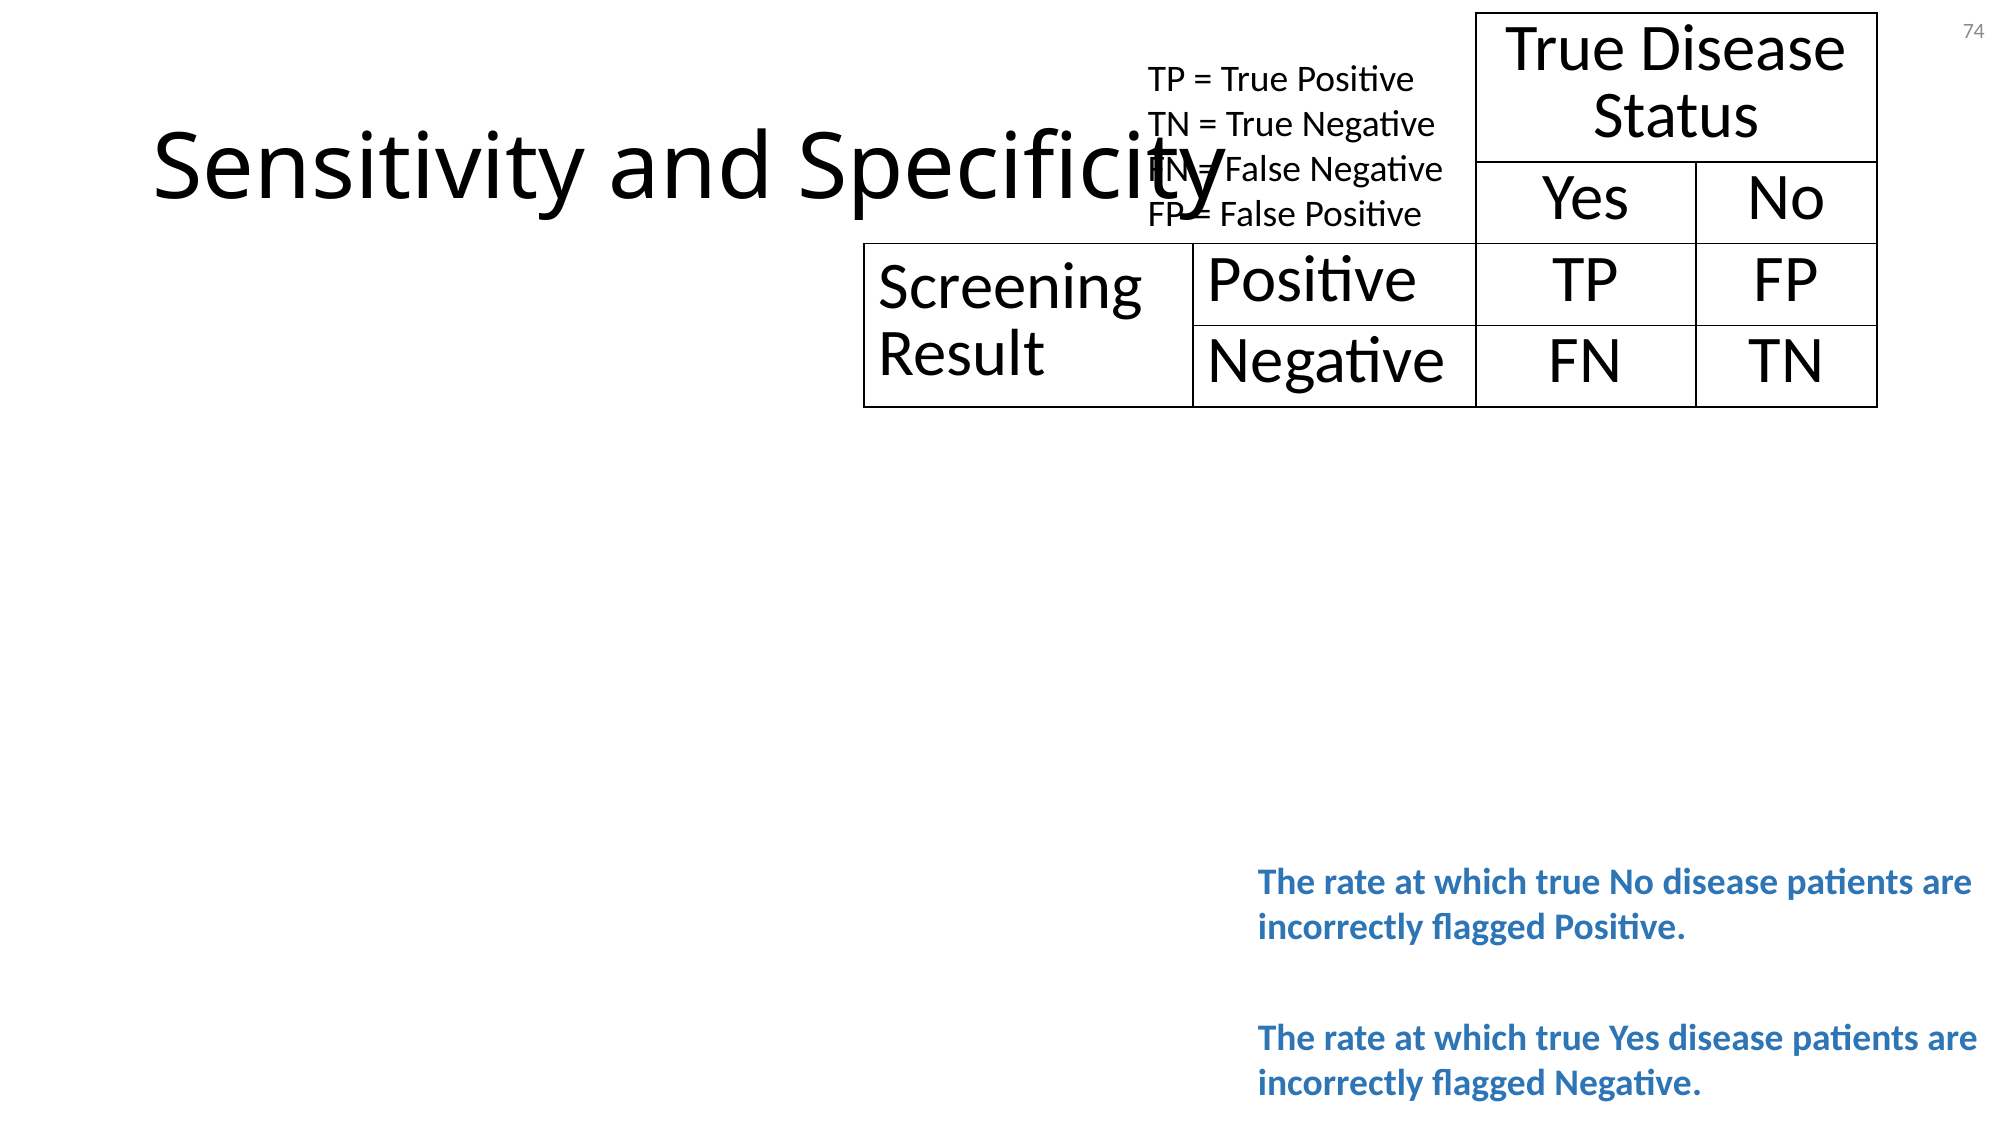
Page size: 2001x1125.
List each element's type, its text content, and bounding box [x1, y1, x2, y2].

table_header True Disease Status [1477, 14, 1876, 161]
table_cell Positive [1194, 244, 1475, 325]
text_box The rate at which true No disease patients are incorrectly flagged Positive. [1243, 849, 2000, 955]
table_cell Yes [1477, 163, 1695, 243]
table_cell FP [1697, 244, 1876, 325]
slide_number 74 [1550, 0, 2000, 60]
table_cell Screening Result [865, 244, 1192, 406]
text_box The rate at which true Yes disease patients are incorrectly flagged Negative. [1243, 1005, 2000, 1111]
table_cell TN [1697, 326, 1876, 406]
table_cell [864, 162, 1193, 243]
table_cell [1193, 162, 1475, 243]
table_cell No [1697, 163, 1876, 243]
table_cell TP [1477, 244, 1695, 325]
title Sensitivity and Specificity [137, 59, 864, 278]
table_cell Negative [1194, 326, 1475, 406]
table_header [864, 13, 1193, 162]
text_box TP = True Positive TN = True Negative FN = False Negative FP = False Positive [1133, 46, 1459, 241]
table_cell FN [1477, 326, 1695, 406]
table_header [1193, 13, 1475, 162]
